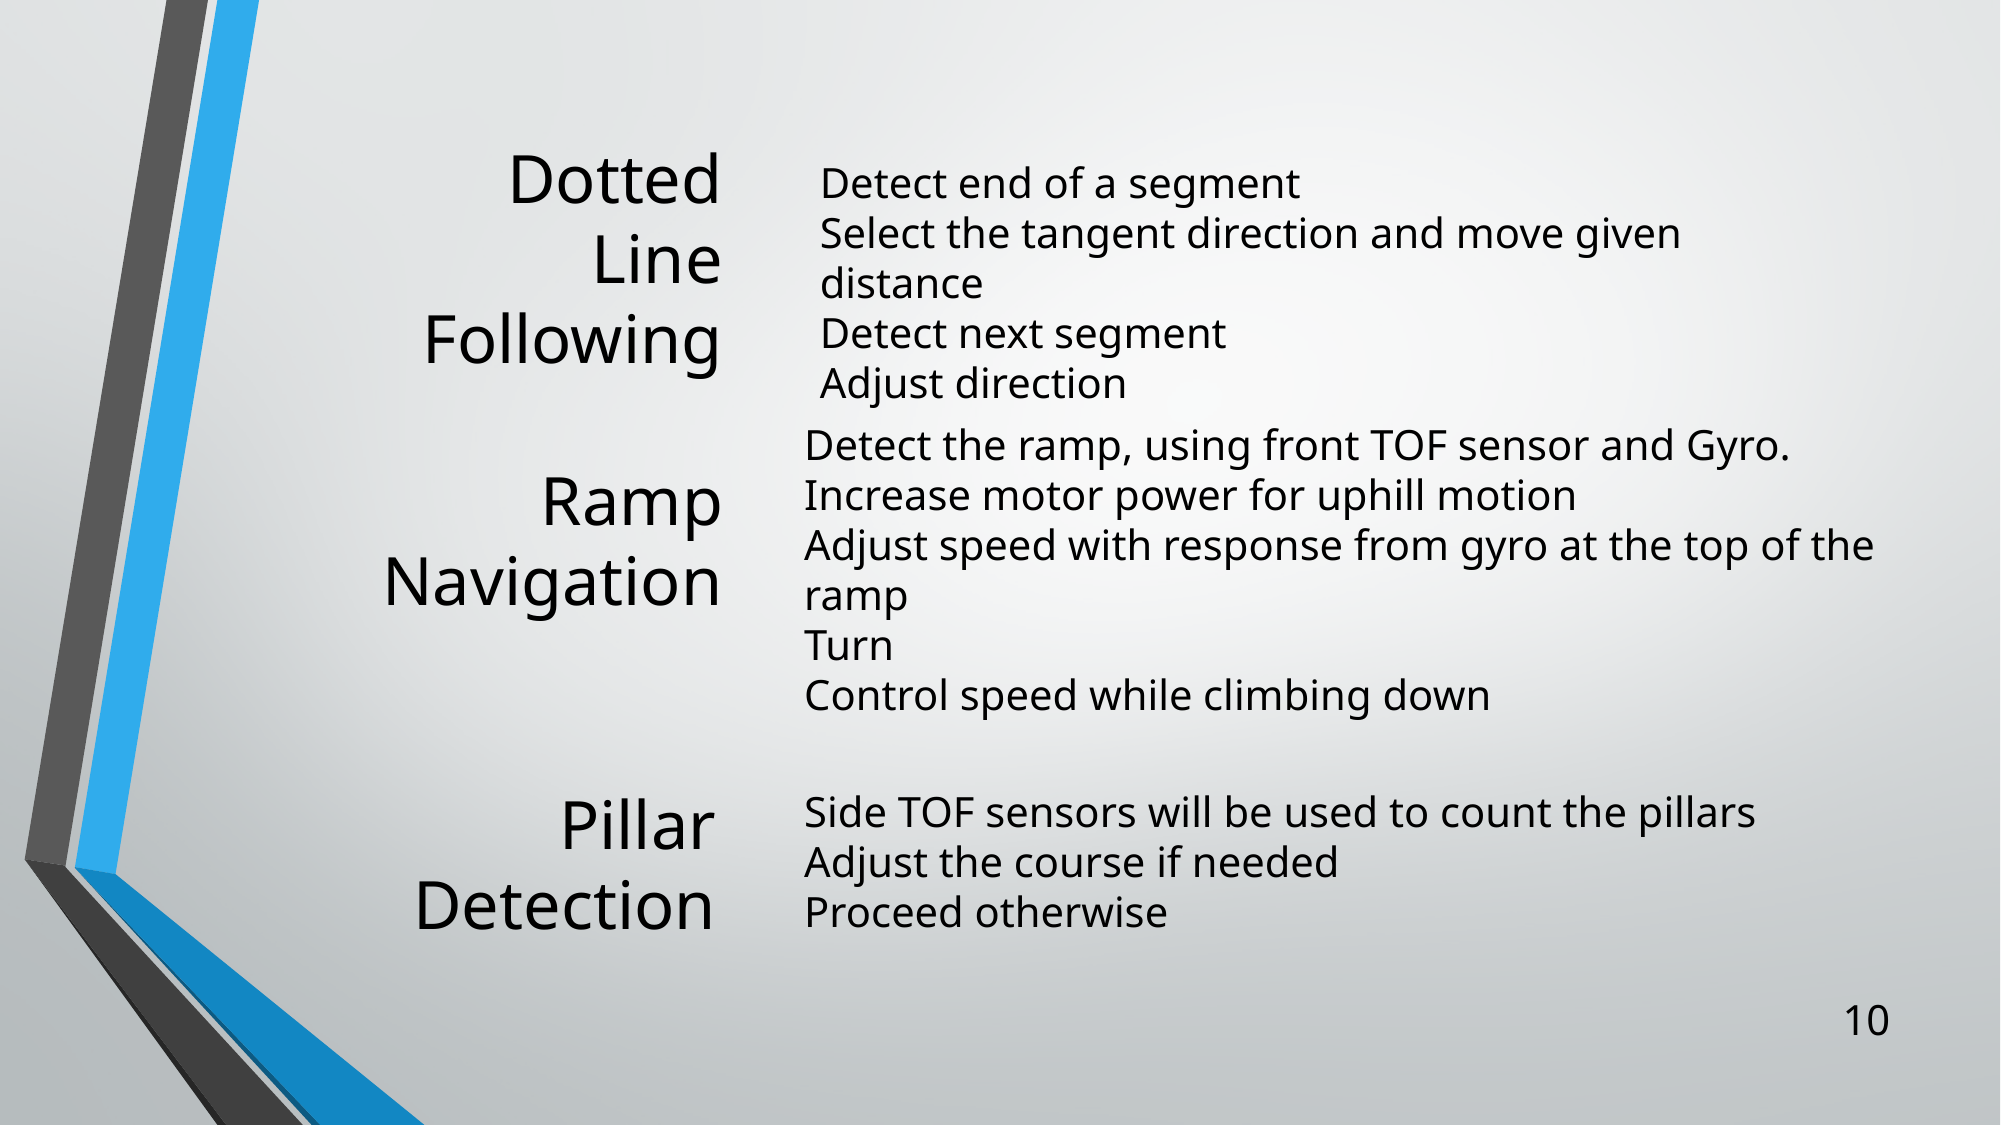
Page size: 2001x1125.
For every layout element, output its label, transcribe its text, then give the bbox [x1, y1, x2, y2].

text_box Side TOF sensors will be used to count the pillars Adjust the course if needed Proceed otherwise [789, 777, 1845, 943]
text_box Dotted Line Following [386, 128, 739, 384]
slide_number 10 [1815, 992, 1906, 1052]
text_box Detect end of a segment Select the tangent direction and move given distance Detect next segment Adjust direction [804, 149, 1861, 411]
text_box Ramp Navigation [359, 451, 739, 627]
text_box Detect the ramp, using front TOF sensor and Gyro. Increase motor power for uphill motion Adjust speed with response from gyro at the top of the ramp Turn Control speed while climbing down [789, 411, 2000, 727]
text_box Pillar Detection [386, 774, 732, 950]
